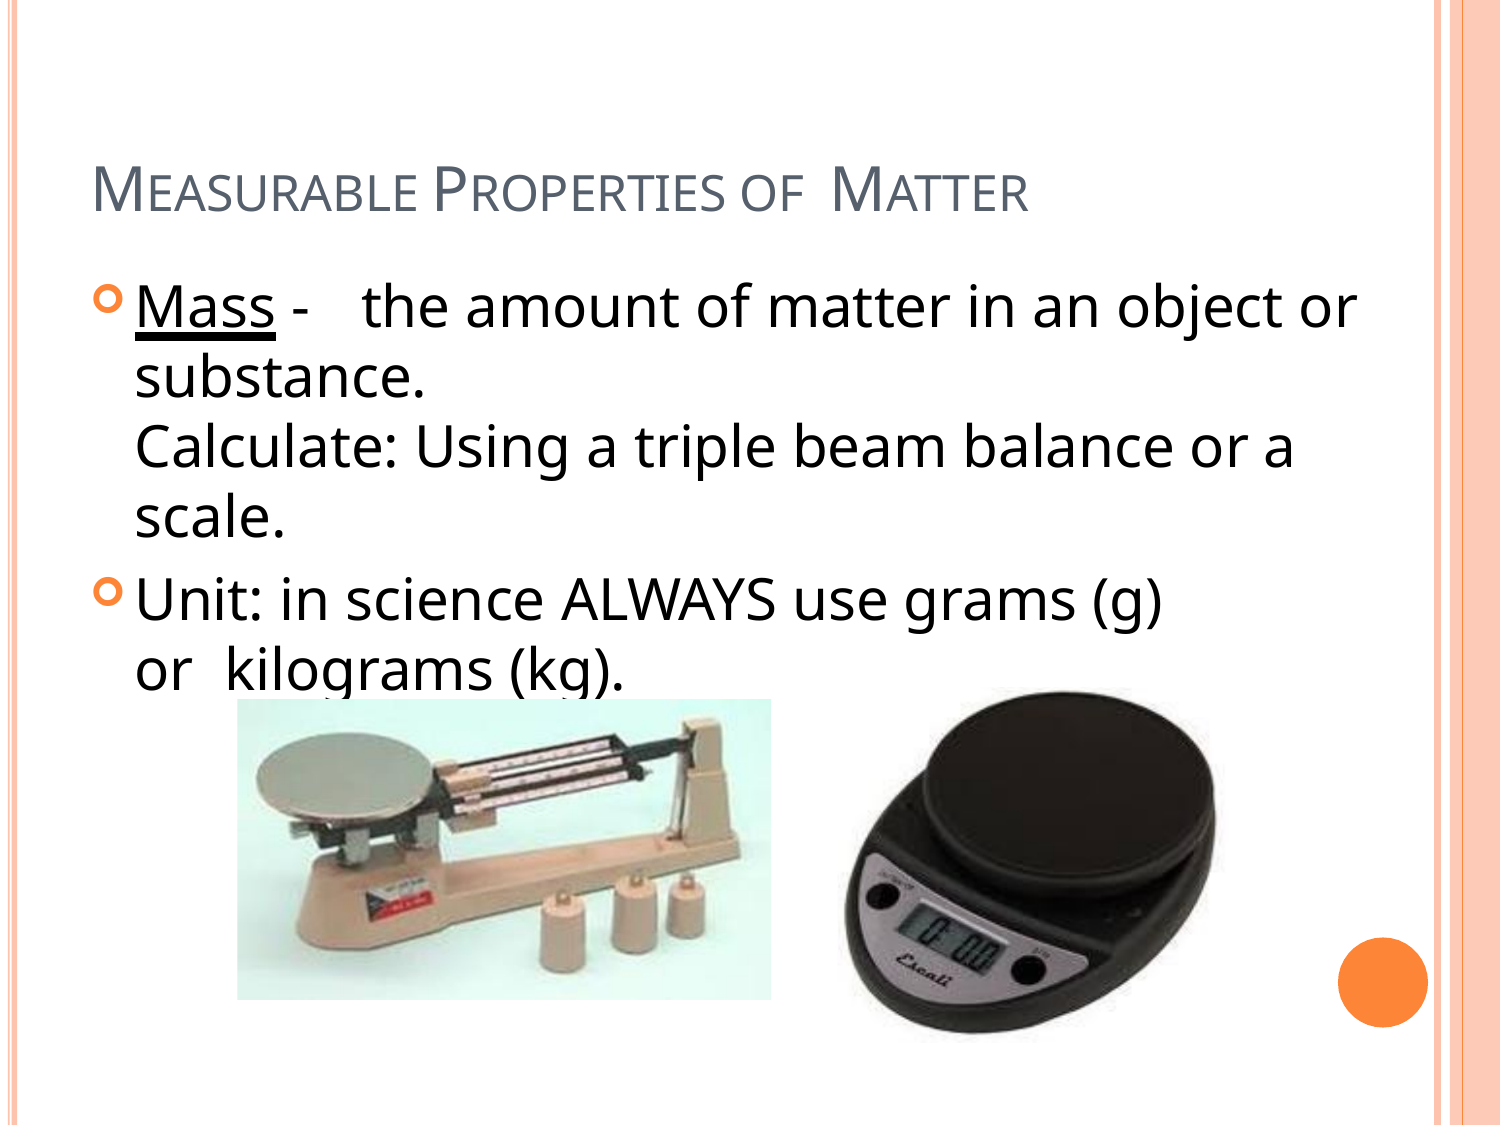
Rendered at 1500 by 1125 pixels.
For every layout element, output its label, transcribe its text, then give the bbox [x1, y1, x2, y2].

text_box [837, 687, 1229, 1043]
text_box Mass - the amount of matter in an object or substance. Calculate: Using a triple beam balance or a scale. Unit: in science ALWAYS use grams (g) or kilograms (kg). [87, 267, 1363, 702]
text_box [237, 699, 772, 1000]
title MEASURABLE PROPERTIES OF MATTER [87, 147, 1176, 267]
